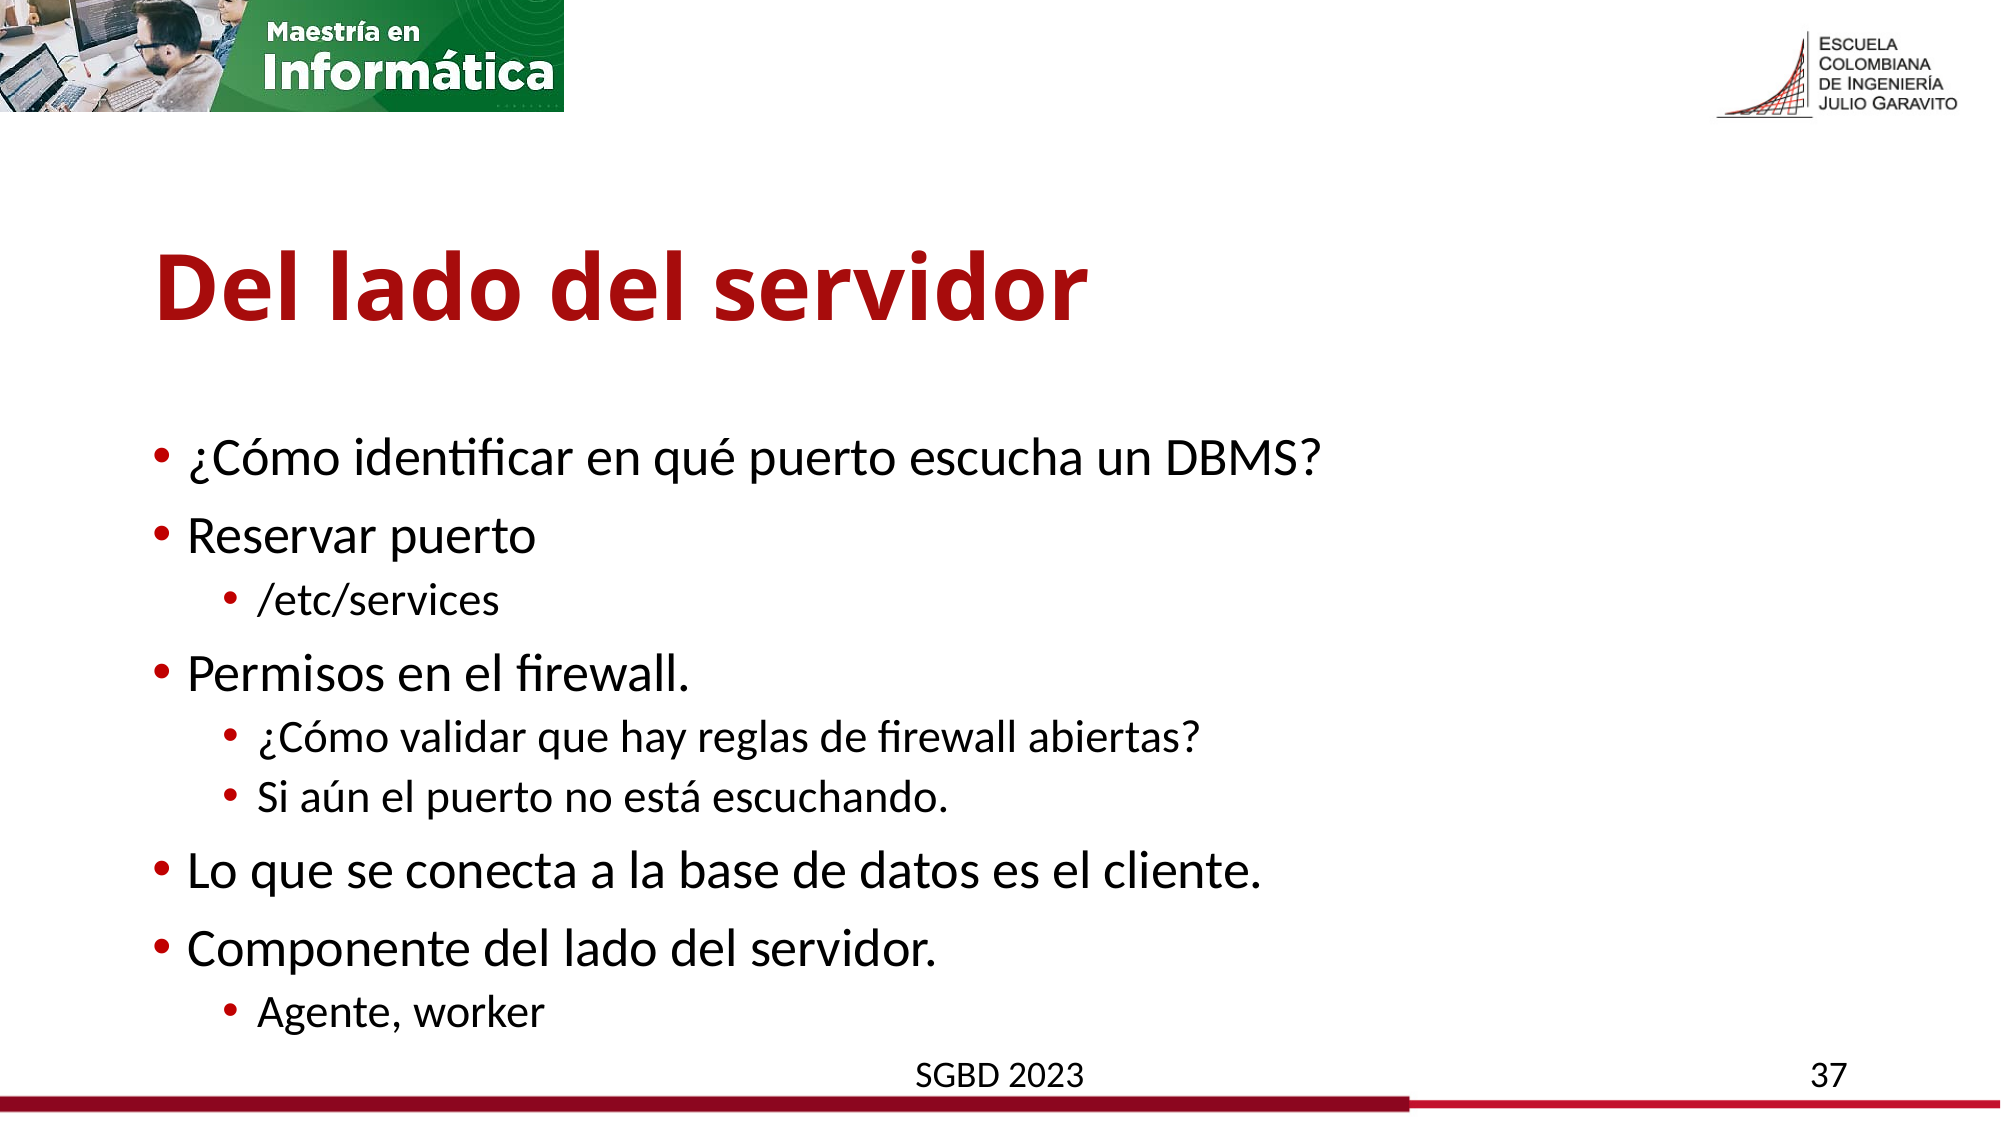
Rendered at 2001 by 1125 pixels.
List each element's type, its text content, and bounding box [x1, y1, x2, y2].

footer SGBD 2023 [662, 1042, 1338, 1103]
title Del lado del servidor [137, 182, 1863, 400]
list ¿Cómo identificar en qué puerto escucha un DBMS? Reservar puerto /etc/services Permisos en el firewall. ¿Cómo validar que hay reglas de firewall abiertas? Si aún el puerto no está escuchando. Lo que se conecta a la base de datos es el cliente. Componente del lado del servidor. Agente, worker [137, 421, 1863, 1050]
slide_number 37 [1412, 1042, 1863, 1103]
picture [0, 0, 2001, 1125]
